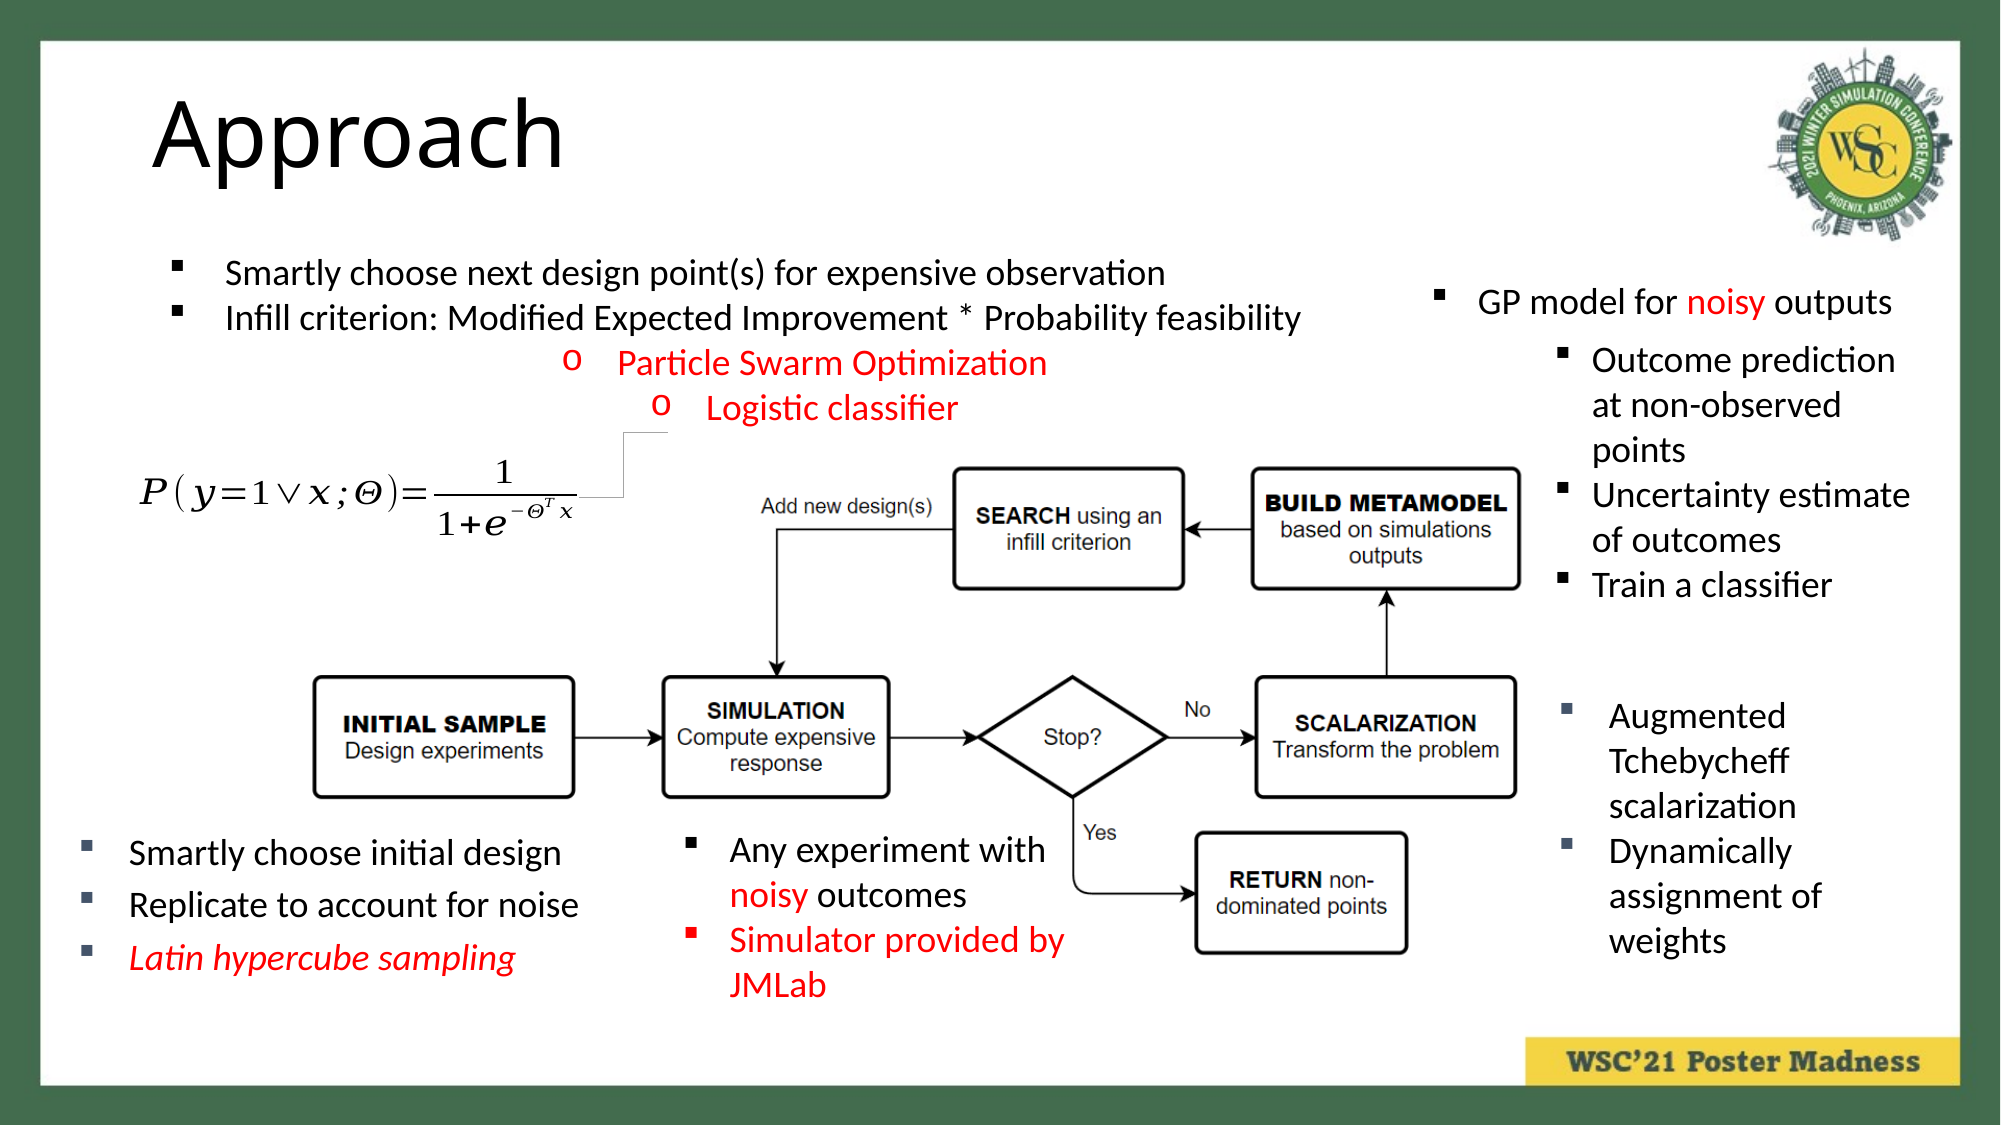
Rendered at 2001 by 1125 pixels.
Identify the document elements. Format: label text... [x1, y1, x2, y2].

text_box Augmented Tchebycheff scalarization Dynamically assignment of weights [1538, 680, 1967, 1015]
text_box GP model for noisy outputs [1416, 269, 1979, 330]
text_box Smartly choose next design point(s) for expensive observation Infill criterion: Modified Expected Improvement * Probability feasibility Particle Swarm Optimization Logistic classifier [154, 240, 1381, 436]
title Approach [137, 59, 1863, 216]
text_box Any experiment with noisy outcomes Simulator provided by JMLab [667, 964, 1080, 1013]
picture [0, 0, 2001, 1125]
text_box Smartly choose initial design Replicate to account for noise Latin hypercube sampling [58, 817, 648, 998]
text_box Outcome prediction at non-observed points Uncertainty estimate of outcomes Train a classifier [1520, 327, 1949, 613]
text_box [578, 432, 668, 498]
